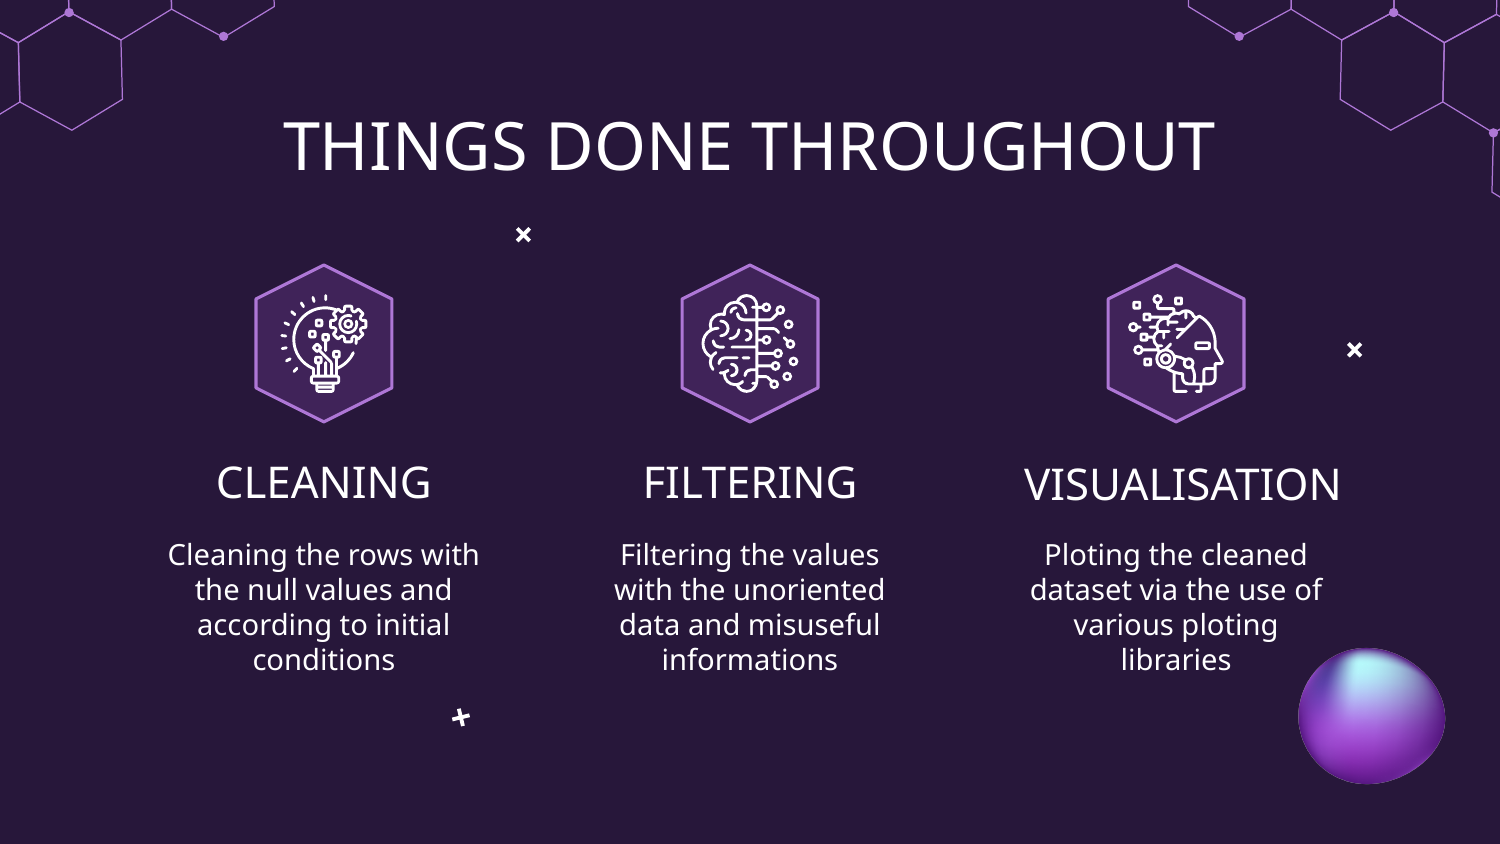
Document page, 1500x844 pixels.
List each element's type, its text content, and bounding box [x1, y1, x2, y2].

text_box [701, 293, 799, 394]
text_box [256, 265, 392, 400]
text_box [454, 710, 468, 724]
subtitle Ploting the cleaned dataset via the use of various ploting libraries [1004, 525, 1348, 670]
subtitle FILTERING [578, 447, 922, 523]
text_box [1108, 265, 1245, 396]
title THINGS DONE THROUGHOUT [118, 88, 1382, 183]
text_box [1348, 343, 1362, 357]
text_box [284, 402, 364, 422]
text_box [1136, 402, 1216, 422]
text_box [710, 402, 790, 422]
subtitle Cleaning the rows with the null values and according to initial conditions [152, 523, 496, 670]
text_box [1127, 293, 1225, 394]
text_box [682, 265, 818, 397]
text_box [516, 228, 530, 242]
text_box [280, 293, 368, 394]
subtitle CLEANING [152, 447, 496, 523]
subtitle Filtering the values with the unoriented data and misuseful informations [578, 523, 922, 670]
subtitle VISUALISATION [969, 449, 1396, 525]
picture [1278, 627, 1466, 809]
